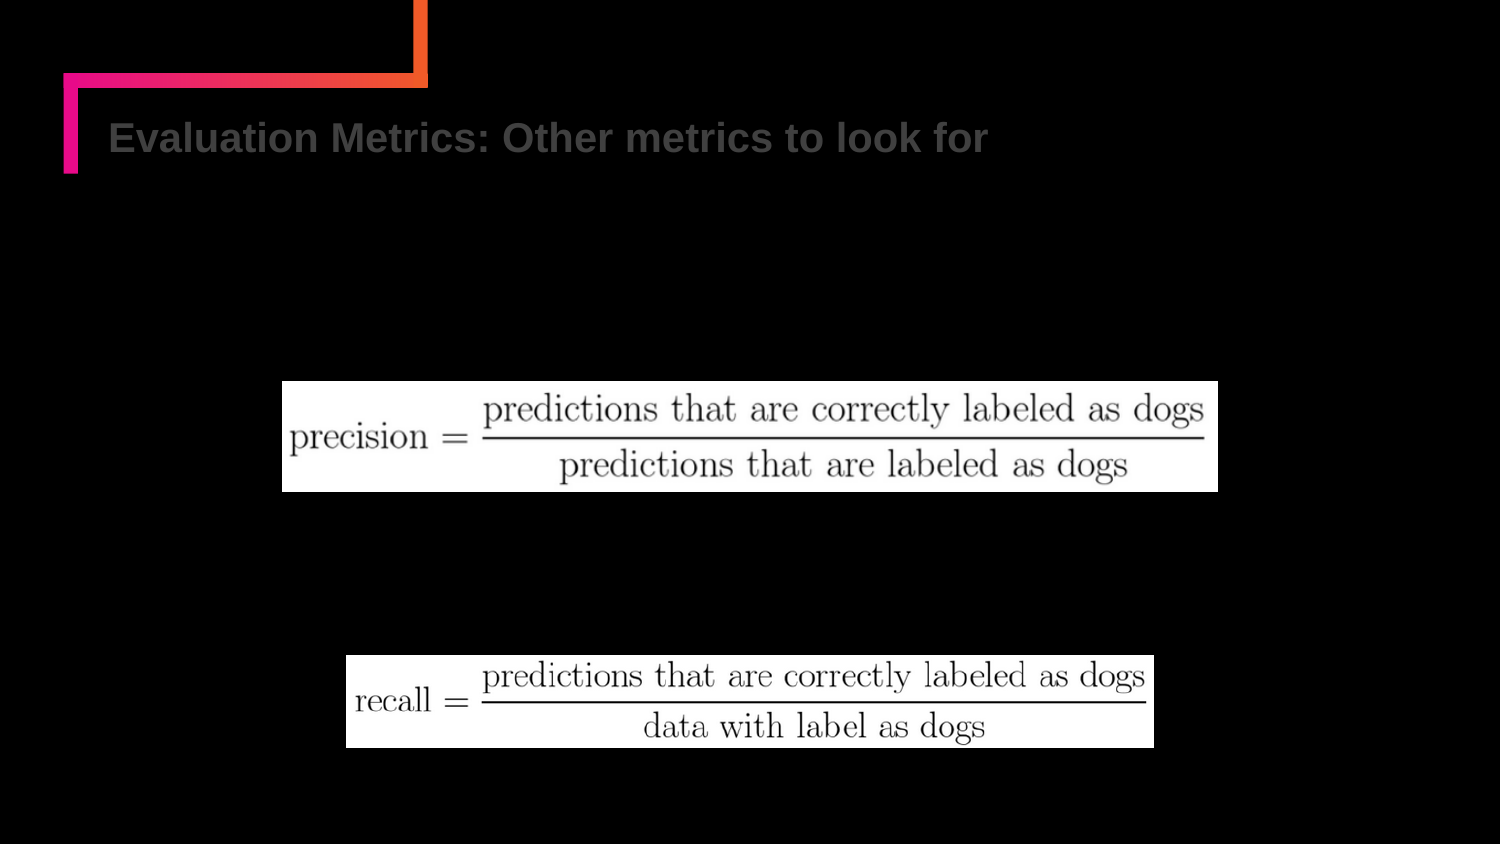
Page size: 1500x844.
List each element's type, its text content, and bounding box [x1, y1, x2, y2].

title Evaluation Metrics: Other metrics to look for [100, 117, 1455, 169]
picture [282, 381, 1218, 492]
text_box Ways to combat this situation: Precision: Among all of the predictions that are “dog”, how many of them are correctly classified? Recall: Among all of data that are labelled “dog”, how many of them are correctly classified? [99, 175, 1456, 696]
picture [345, 655, 1155, 748]
